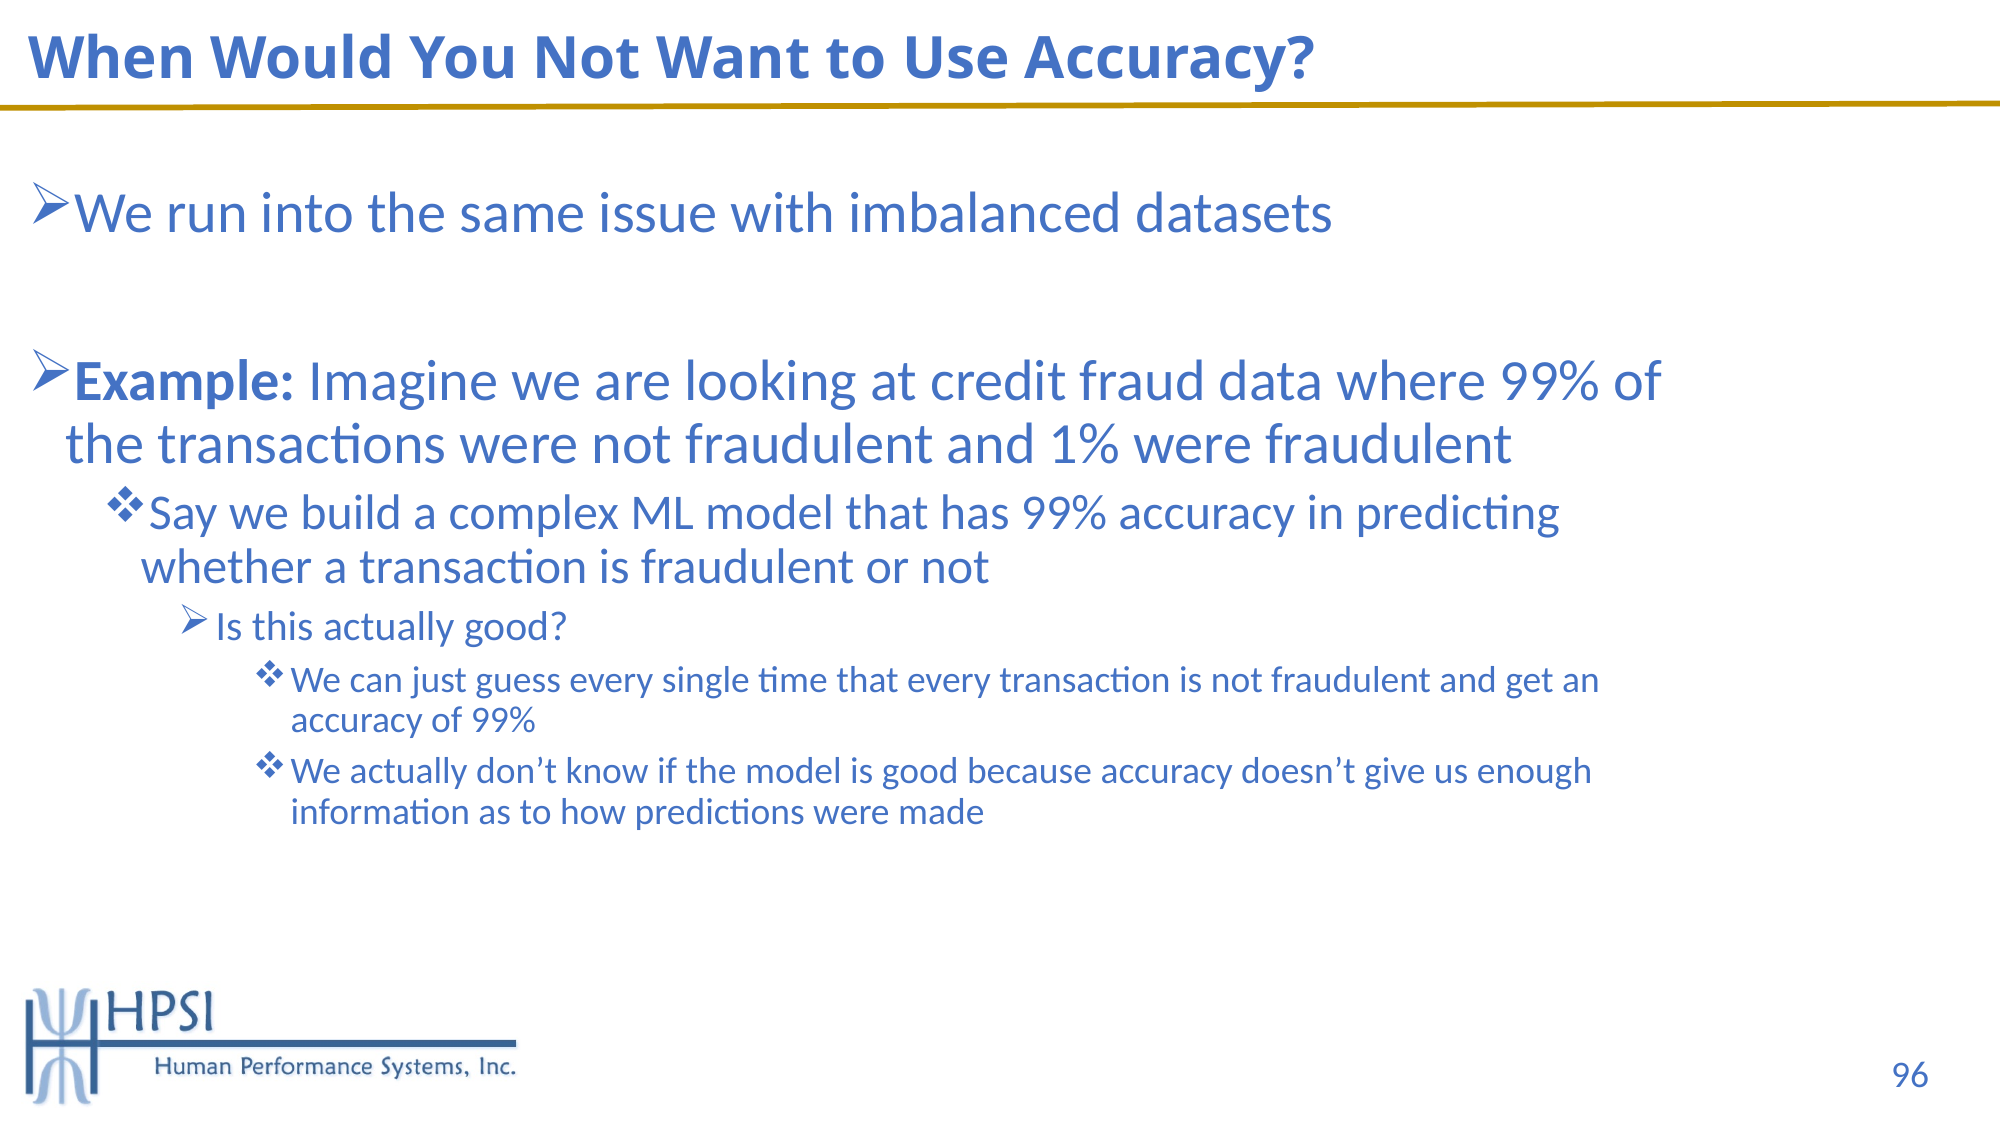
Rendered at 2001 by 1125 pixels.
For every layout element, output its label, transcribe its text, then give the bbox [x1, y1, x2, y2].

list We run into the same issue with imbalanced datasets Example: Imagine we are looking at credit fraud data where 99% of the transactions were not fraudulent and 1% were fraudulent Say we build a complex ML model that has 99% accuracy in predicting whether a transaction is fraudulent or not Is this actually good? We can just guess every single time that every transaction is not fraudulent and get an accuracy of 99% We actually don’t know if the model is good because accuracy doesn’t give us enough information as to how predictions were made [13, 175, 1739, 889]
slide_number 96 [1493, 1042, 1944, 1103]
picture [21, 981, 524, 1108]
title When Would You Not Want to Use Accuracy? [13, 0, 1739, 120]
